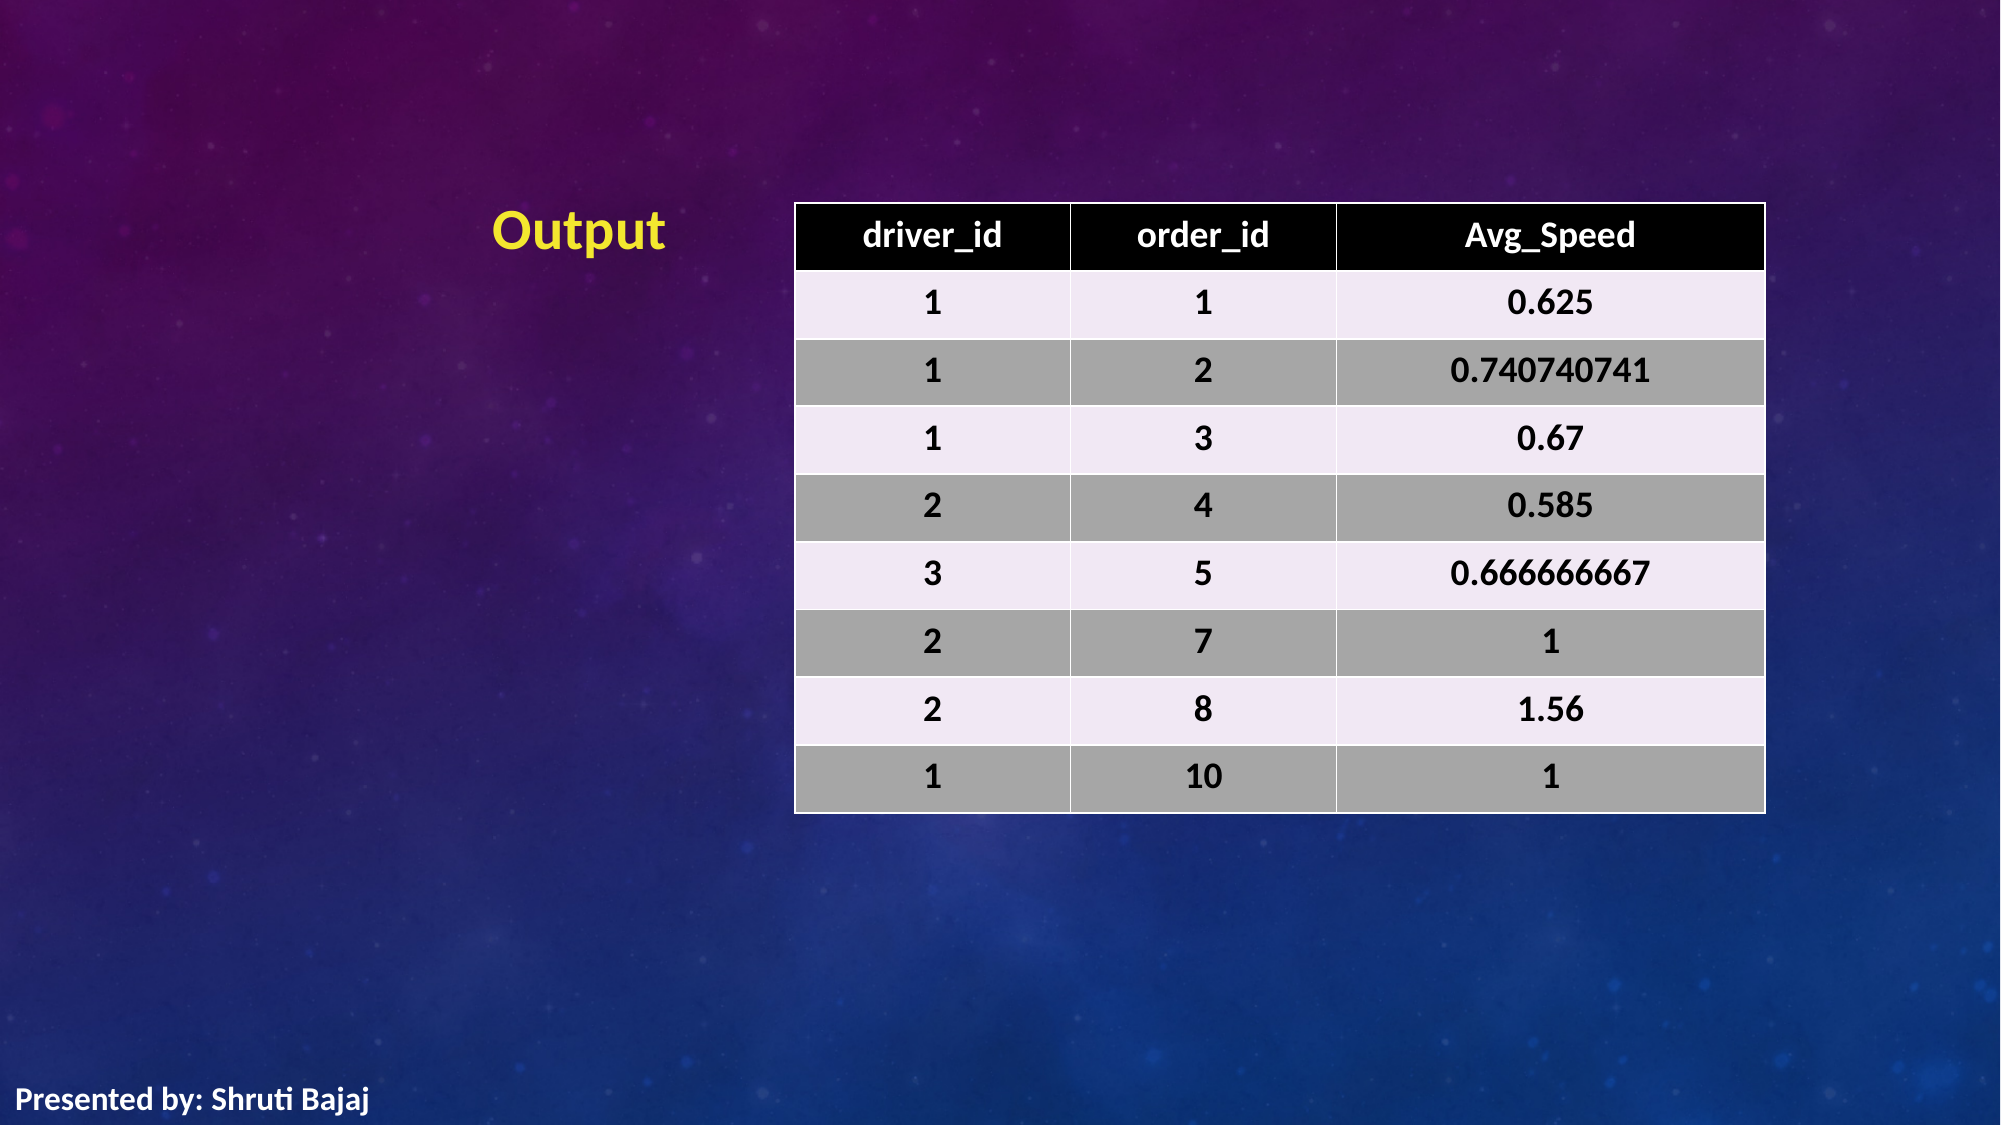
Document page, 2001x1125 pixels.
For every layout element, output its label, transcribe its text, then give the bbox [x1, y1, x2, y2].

table_cell 1 [1071, 272, 1336, 338]
picture [0, 0, 2001, 1125]
table_header order_id [1071, 204, 1336, 270]
table_cell 0.666666667 [1337, 543, 1764, 609]
table_cell 1 [796, 340, 1070, 405]
table_cell 0.585 [1337, 475, 1764, 541]
table_cell 1 [796, 746, 1070, 812]
table_cell 1 [1337, 610, 1764, 676]
table_header driver_id [796, 204, 1070, 270]
table_cell 3 [1071, 407, 1336, 473]
footer Presented by: Shruti Bajaj [0, 1066, 1284, 1125]
table_cell 5 [1071, 543, 1336, 609]
title Output [234, 158, 682, 294]
table_cell 2 [1071, 340, 1336, 405]
table_cell 1.56 [1337, 678, 1764, 744]
table_cell 0.740740741 [1337, 340, 1764, 405]
table_cell 10 [1071, 746, 1336, 812]
table_cell 0.625 [1337, 272, 1764, 338]
table_cell 0.67 [1337, 407, 1764, 473]
table_cell 8 [1071, 678, 1336, 744]
table_cell 1 [796, 407, 1070, 473]
table_cell 2 [796, 475, 1070, 541]
table_cell 2 [796, 678, 1070, 744]
table_cell 3 [796, 543, 1070, 609]
table_cell 4 [1071, 475, 1336, 541]
table_cell 1 [796, 272, 1070, 338]
table_cell 1 [1337, 746, 1764, 812]
table_header Avg_Speed [1337, 204, 1764, 270]
table_cell 7 [1071, 610, 1336, 676]
table_cell 2 [796, 610, 1070, 676]
